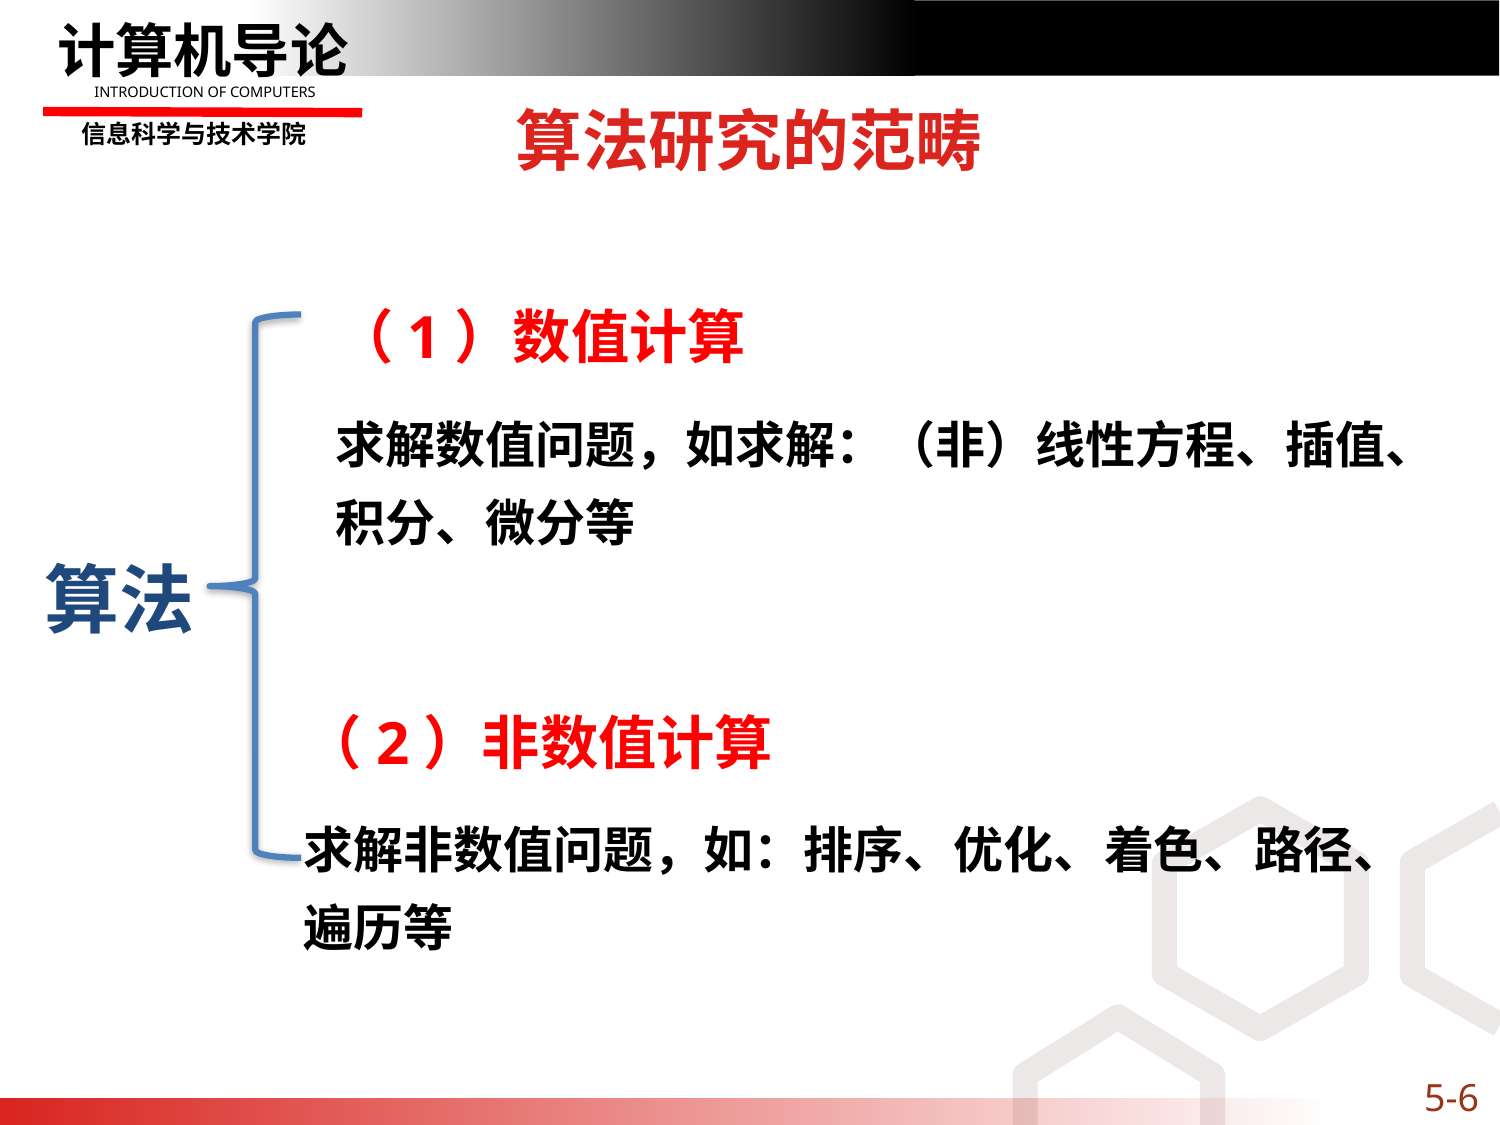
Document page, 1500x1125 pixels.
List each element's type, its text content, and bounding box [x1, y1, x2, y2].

title 算法研究的范畴 [75, 89, 1424, 188]
text_box [206, 311, 302, 861]
text_box （2）非数值计算 求解非数值问题，如：排序、优化、着色、路径、遍历等 [289, 663, 1412, 965]
text_box （1）数值计算 求解数值问题，如求解：（非）线性方程、插值、积分、微分等 [320, 257, 1459, 559]
slide_number 5-6 [1316, 1069, 1495, 1125]
text_box 算法 [19, 527, 219, 634]
